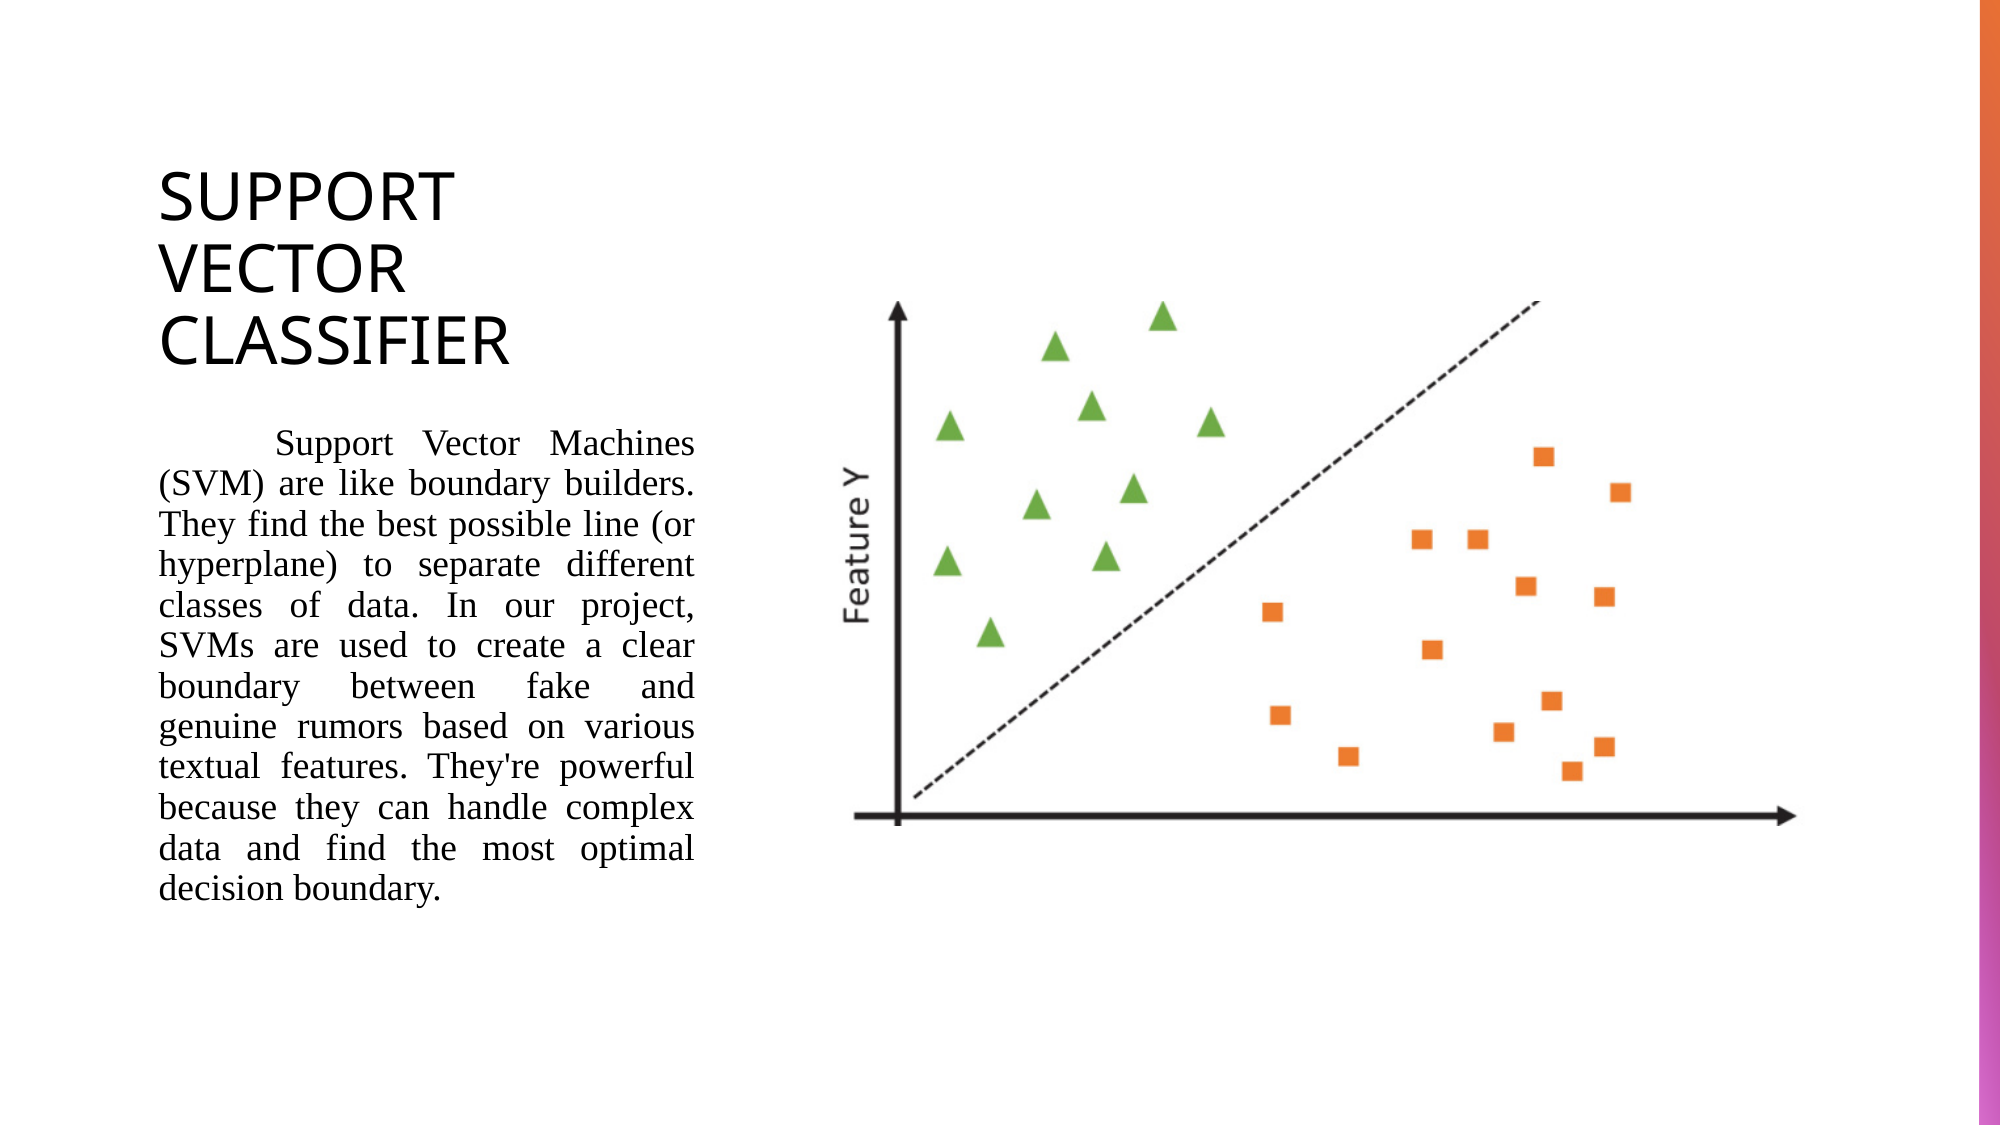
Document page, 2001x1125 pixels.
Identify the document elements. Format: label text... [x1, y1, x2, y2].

text_box Support Vector Machines (SVM) are like boundary builders. They find the best possible line (or hyperplane) to separate different classes of data. In our project, SVMs are used to create a clear boundary between fake and genuine rumors based on various textual features. They're powerful because they can handle complex data and find the most optimal decision boundary. [143, 415, 711, 982]
picture [817, 300, 1867, 826]
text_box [1979, 0, 2000, 1125]
title SUPPORT VECTOR CLASSIFIER [143, 121, 711, 387]
